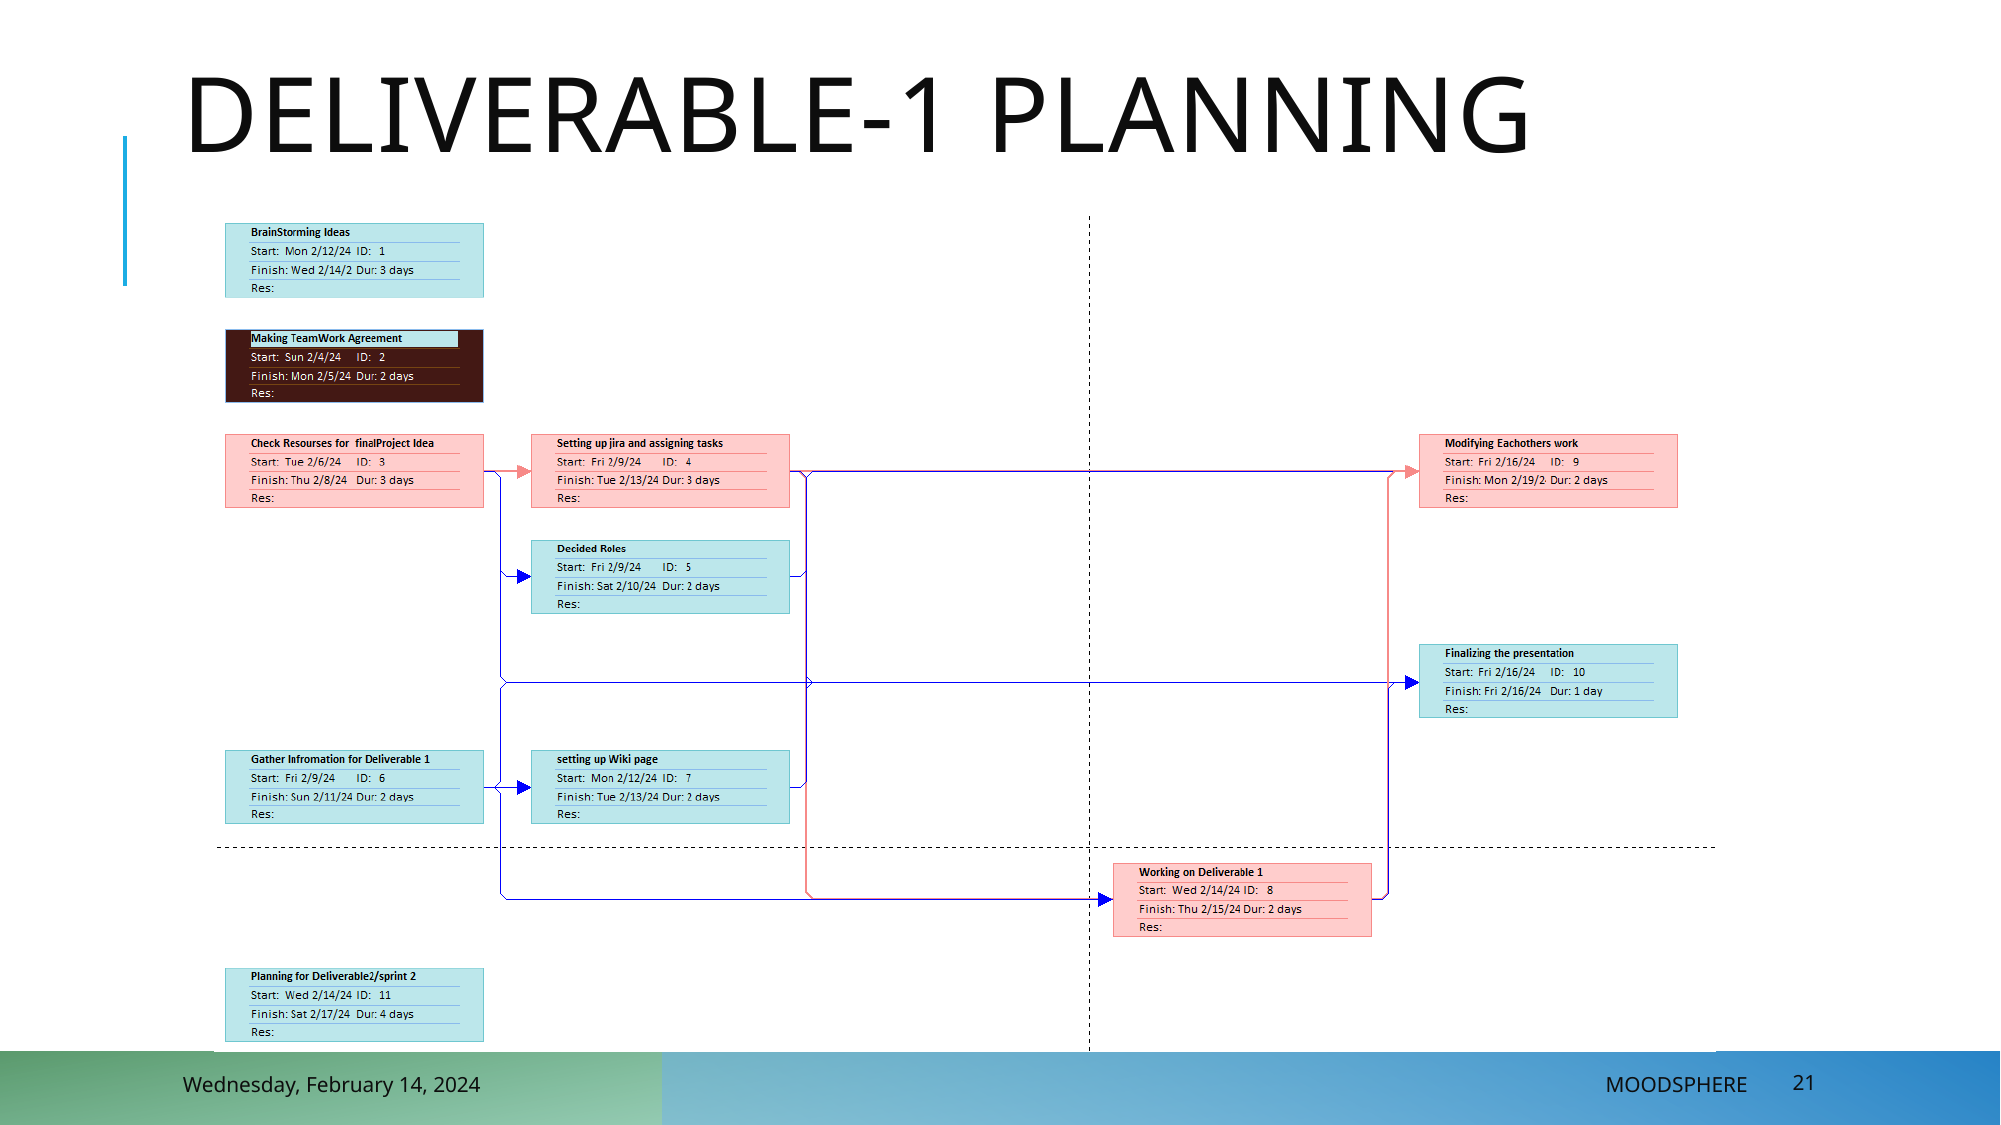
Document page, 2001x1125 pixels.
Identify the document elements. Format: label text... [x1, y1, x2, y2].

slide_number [168, 1061, 522, 1107]
picture [214, 214, 1717, 1052]
slide_number 21 [1777, 1061, 1938, 1107]
footer MoodSphere [794, 1061, 1763, 1107]
title Deliverable-1 planning [168, 0, 1763, 246]
